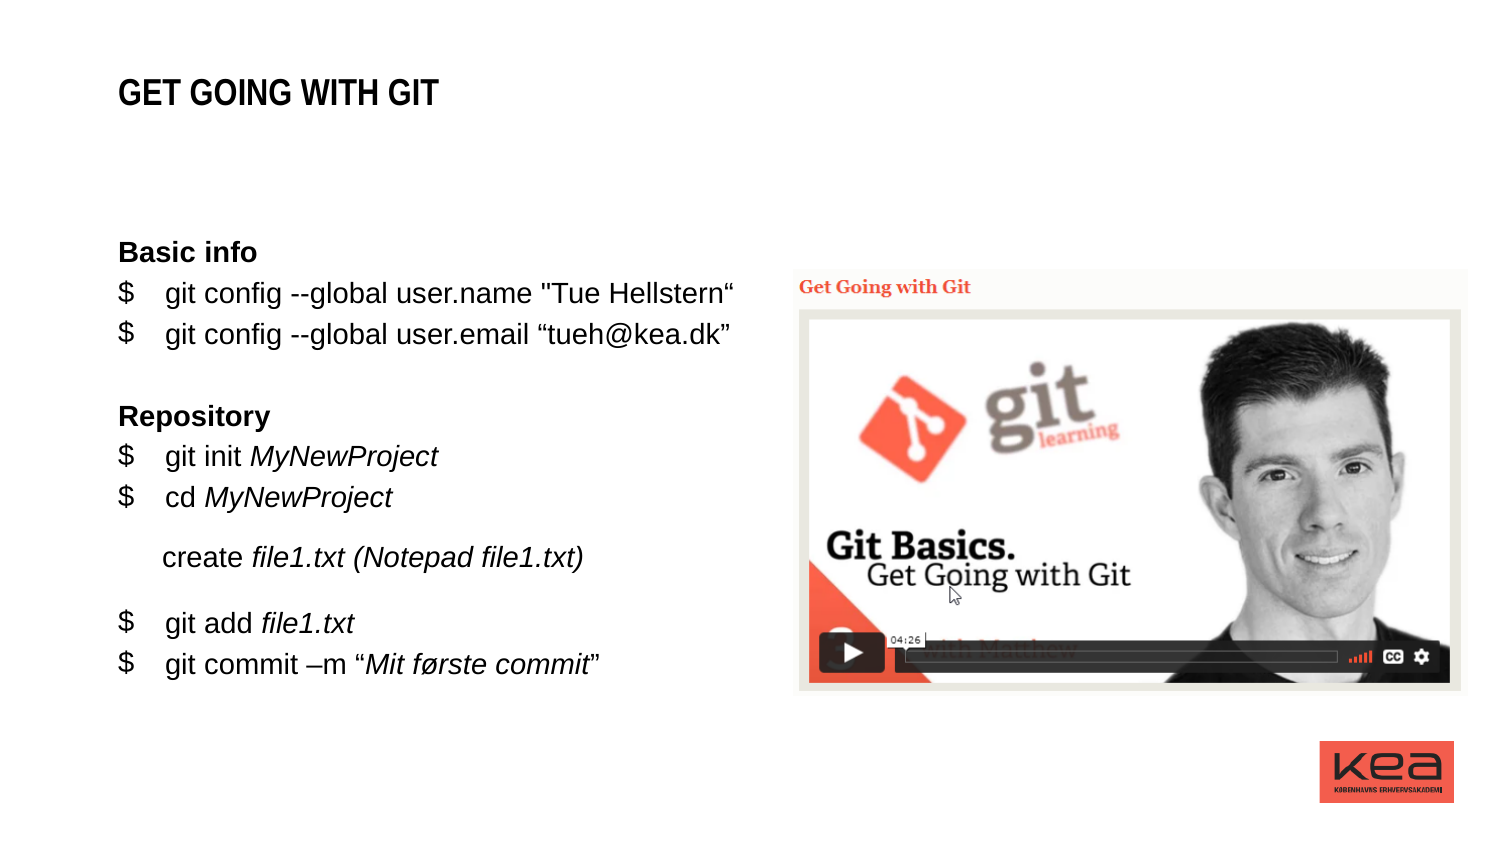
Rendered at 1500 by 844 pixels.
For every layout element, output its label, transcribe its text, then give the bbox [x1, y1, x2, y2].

list Basic info git config --global user.name "Tue Hellstern“ git config --global user.email “tueh@kea.dk” Repository git init MyNewProject cd MyNewProject create file1.txt (Notepad file1.txt) git add file1.txt git commit –m “Mit første commit” [103, 226, 794, 740]
title Get going with git [103, 55, 1397, 121]
picture [793, 269, 1468, 696]
